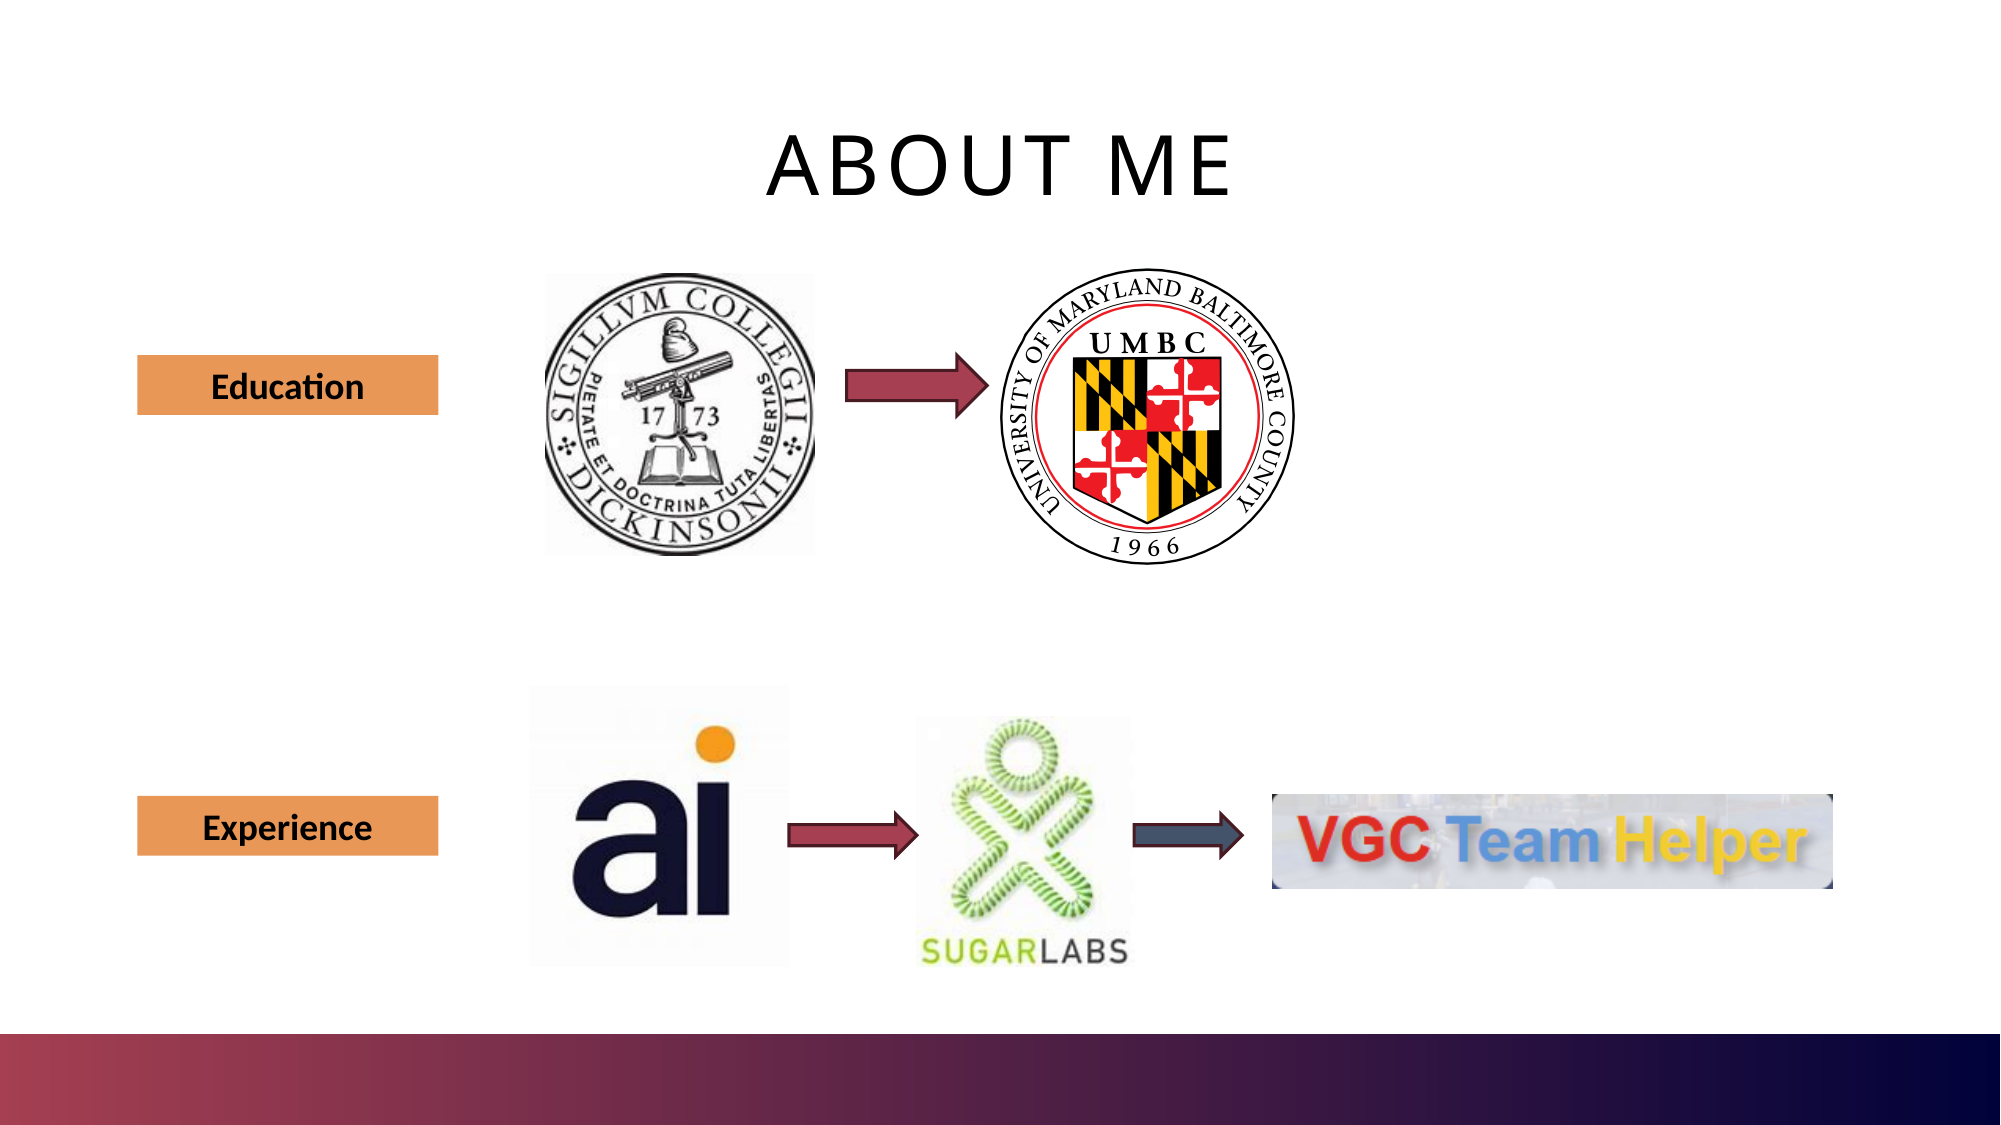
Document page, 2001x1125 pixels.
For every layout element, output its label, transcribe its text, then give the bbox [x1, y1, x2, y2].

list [916, 716, 1135, 968]
picture [529, 685, 790, 968]
title About me [137, 60, 1863, 278]
text_box Experience [137, 795, 439, 856]
picture [1272, 794, 1833, 890]
text_box Education [137, 355, 439, 415]
picture [545, 273, 815, 556]
text_box [790, 810, 916, 861]
text_box [845, 351, 990, 420]
picture [999, 266, 1296, 566]
text_box [1135, 810, 1245, 861]
